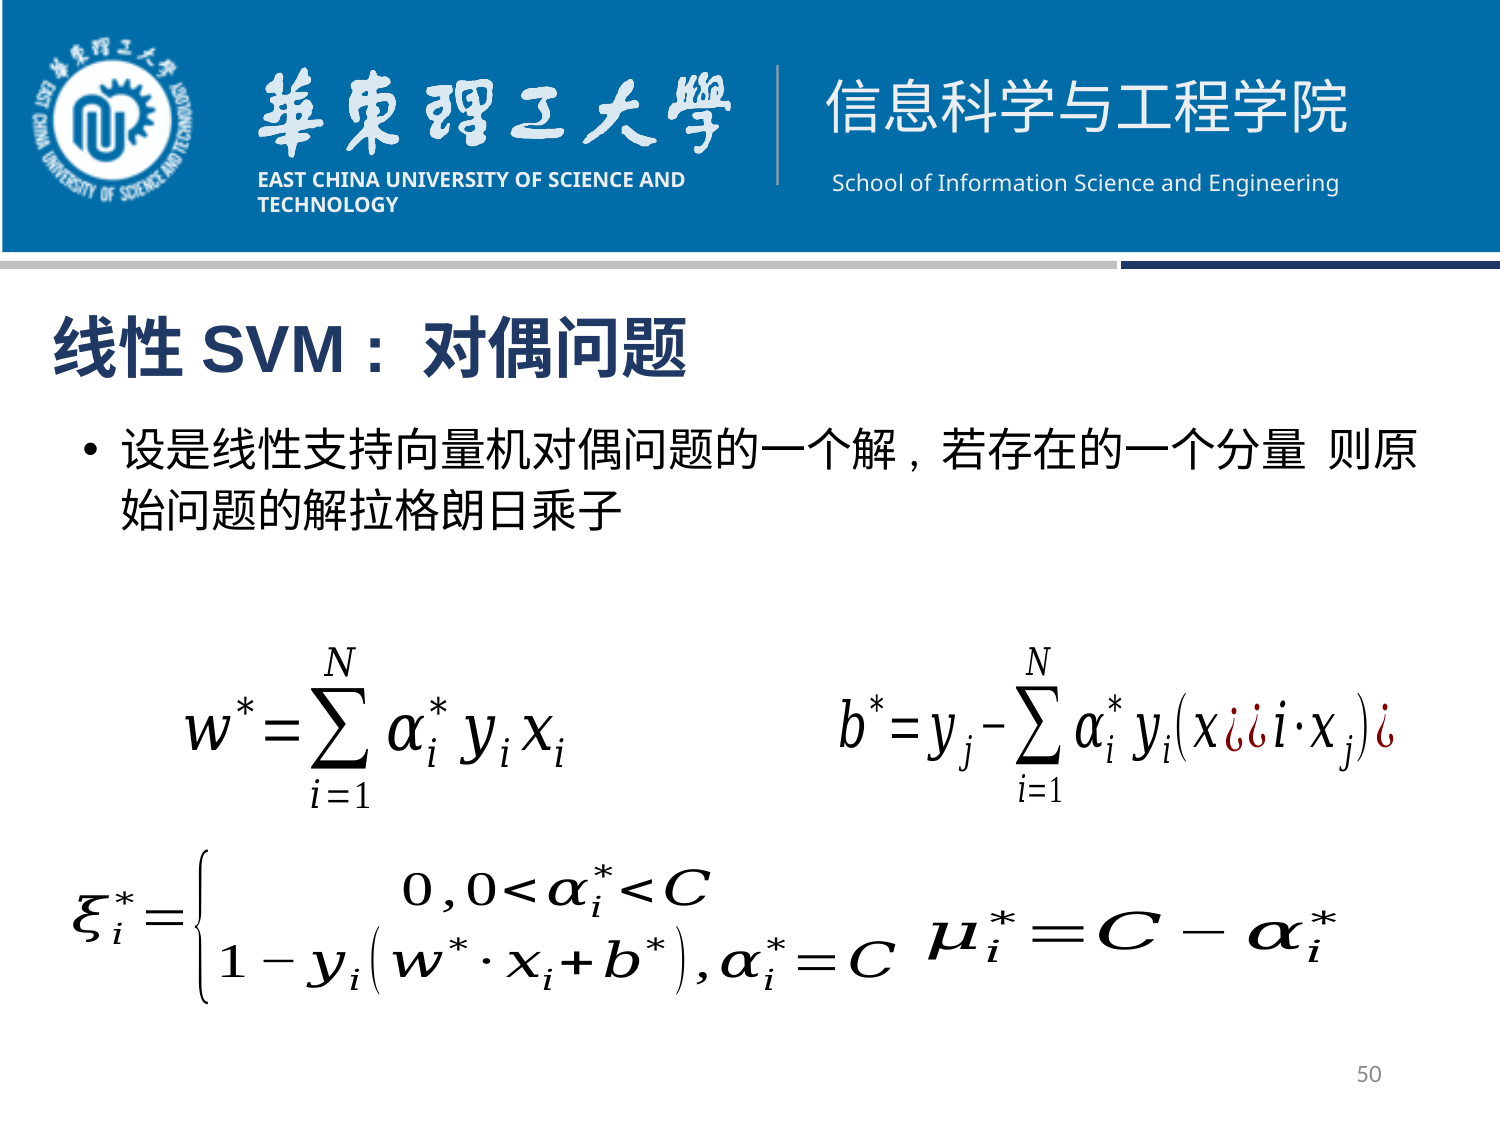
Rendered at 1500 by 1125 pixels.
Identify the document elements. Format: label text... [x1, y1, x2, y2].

picture [22, 32, 202, 214]
text_box 线性SVM : 对偶问题 [40, 269, 1422, 433]
slide_number 50 [1059, 1042, 1397, 1103]
